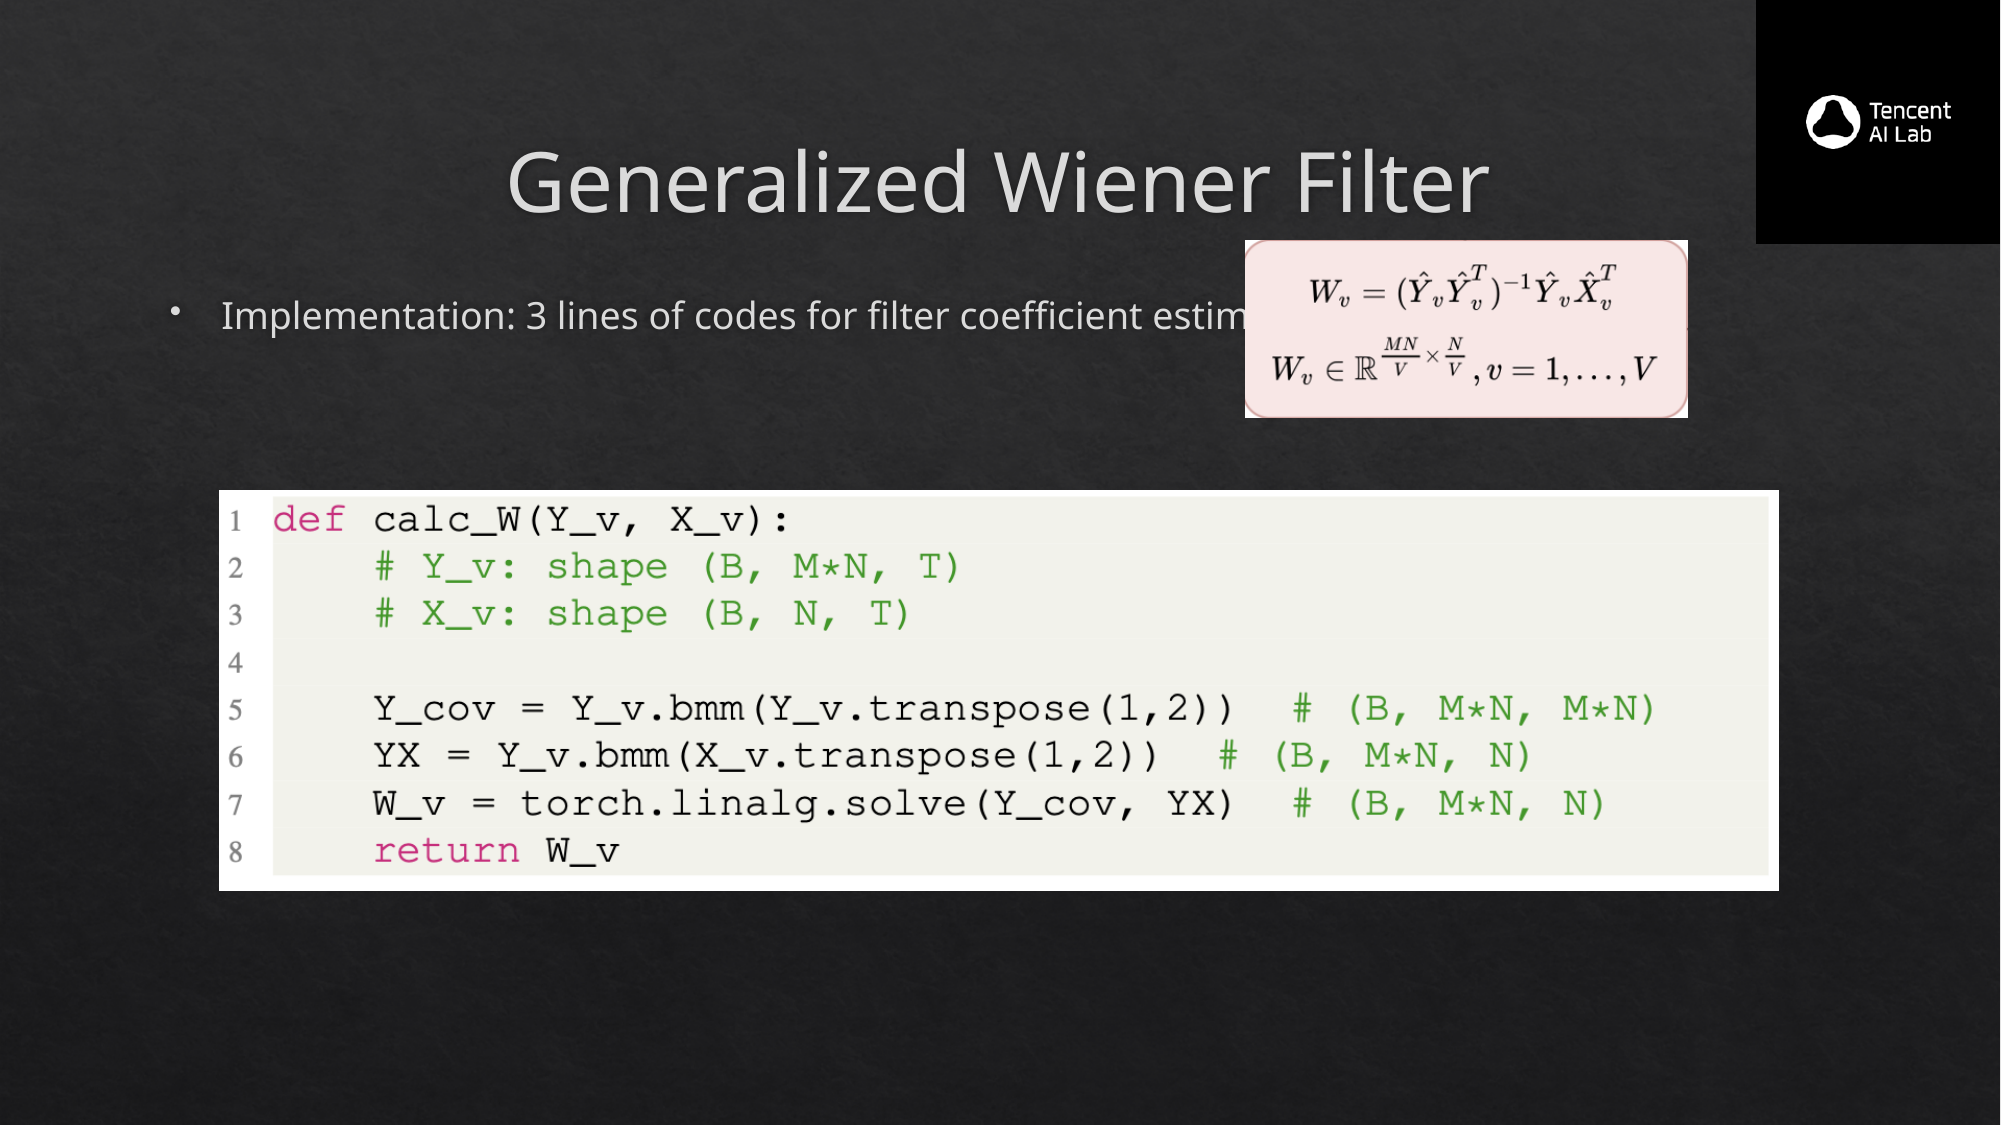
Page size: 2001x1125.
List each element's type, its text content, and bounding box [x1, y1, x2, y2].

picture [219, 490, 1779, 892]
picture [1245, 239, 1688, 418]
picture [1756, 0, 2000, 244]
title Generalized Wiener Filter [149, 99, 1849, 260]
list Implementation: 3 lines of codes for filter coefficient estimation [149, 284, 1849, 950]
